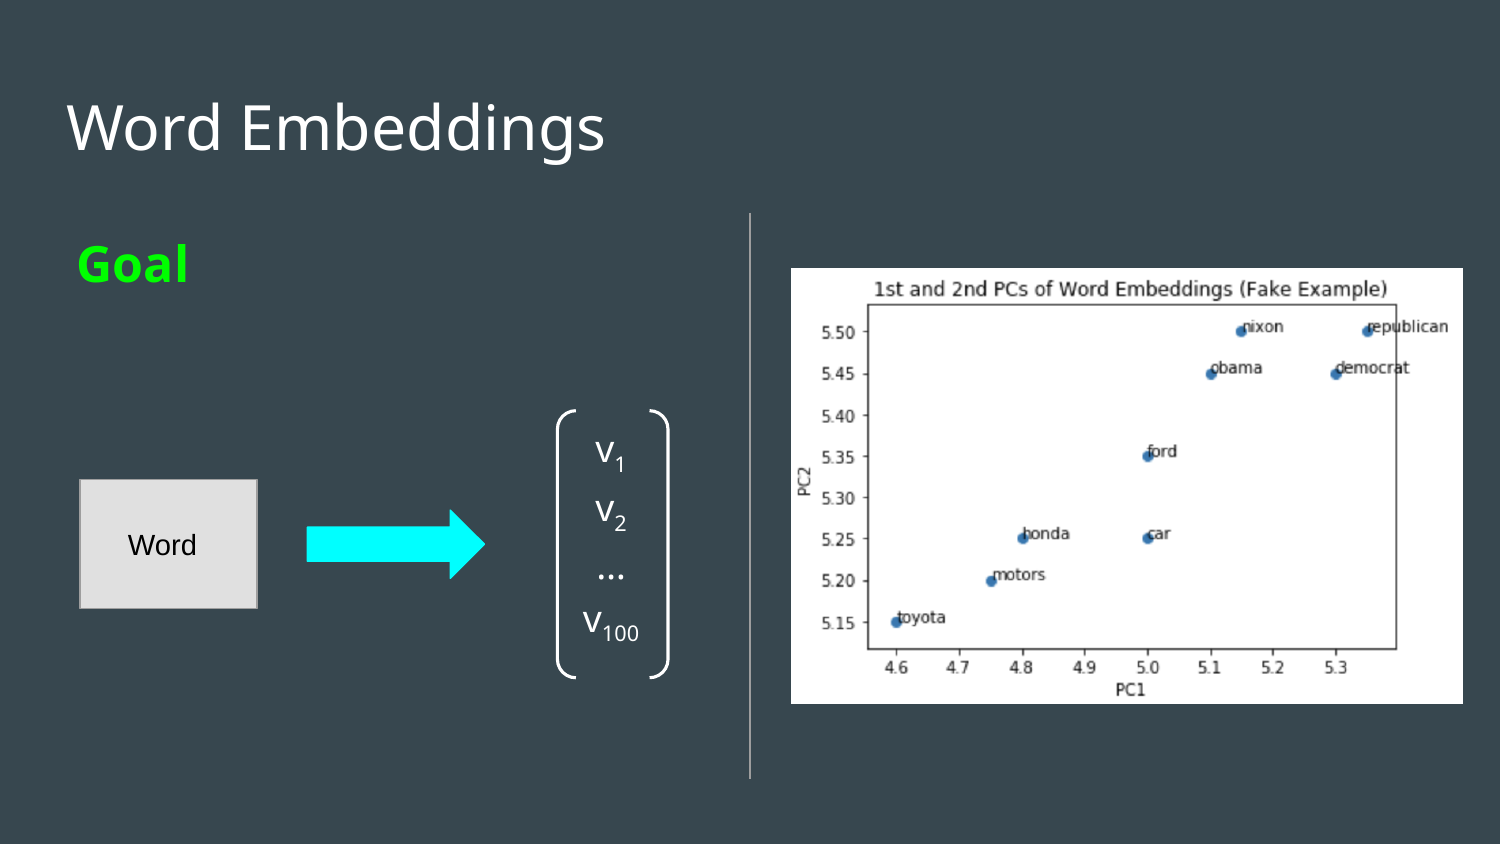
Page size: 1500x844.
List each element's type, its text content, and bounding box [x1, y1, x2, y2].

text_box Word [79, 479, 257, 609]
title Word Embeddings [51, 72, 1449, 167]
picture [791, 267, 1463, 705]
text_box [557, 415, 669, 678]
text_box Goal [61, 217, 231, 332]
text_box [307, 510, 485, 579]
text_box v1 v2 … v100 [561, 398, 662, 666]
